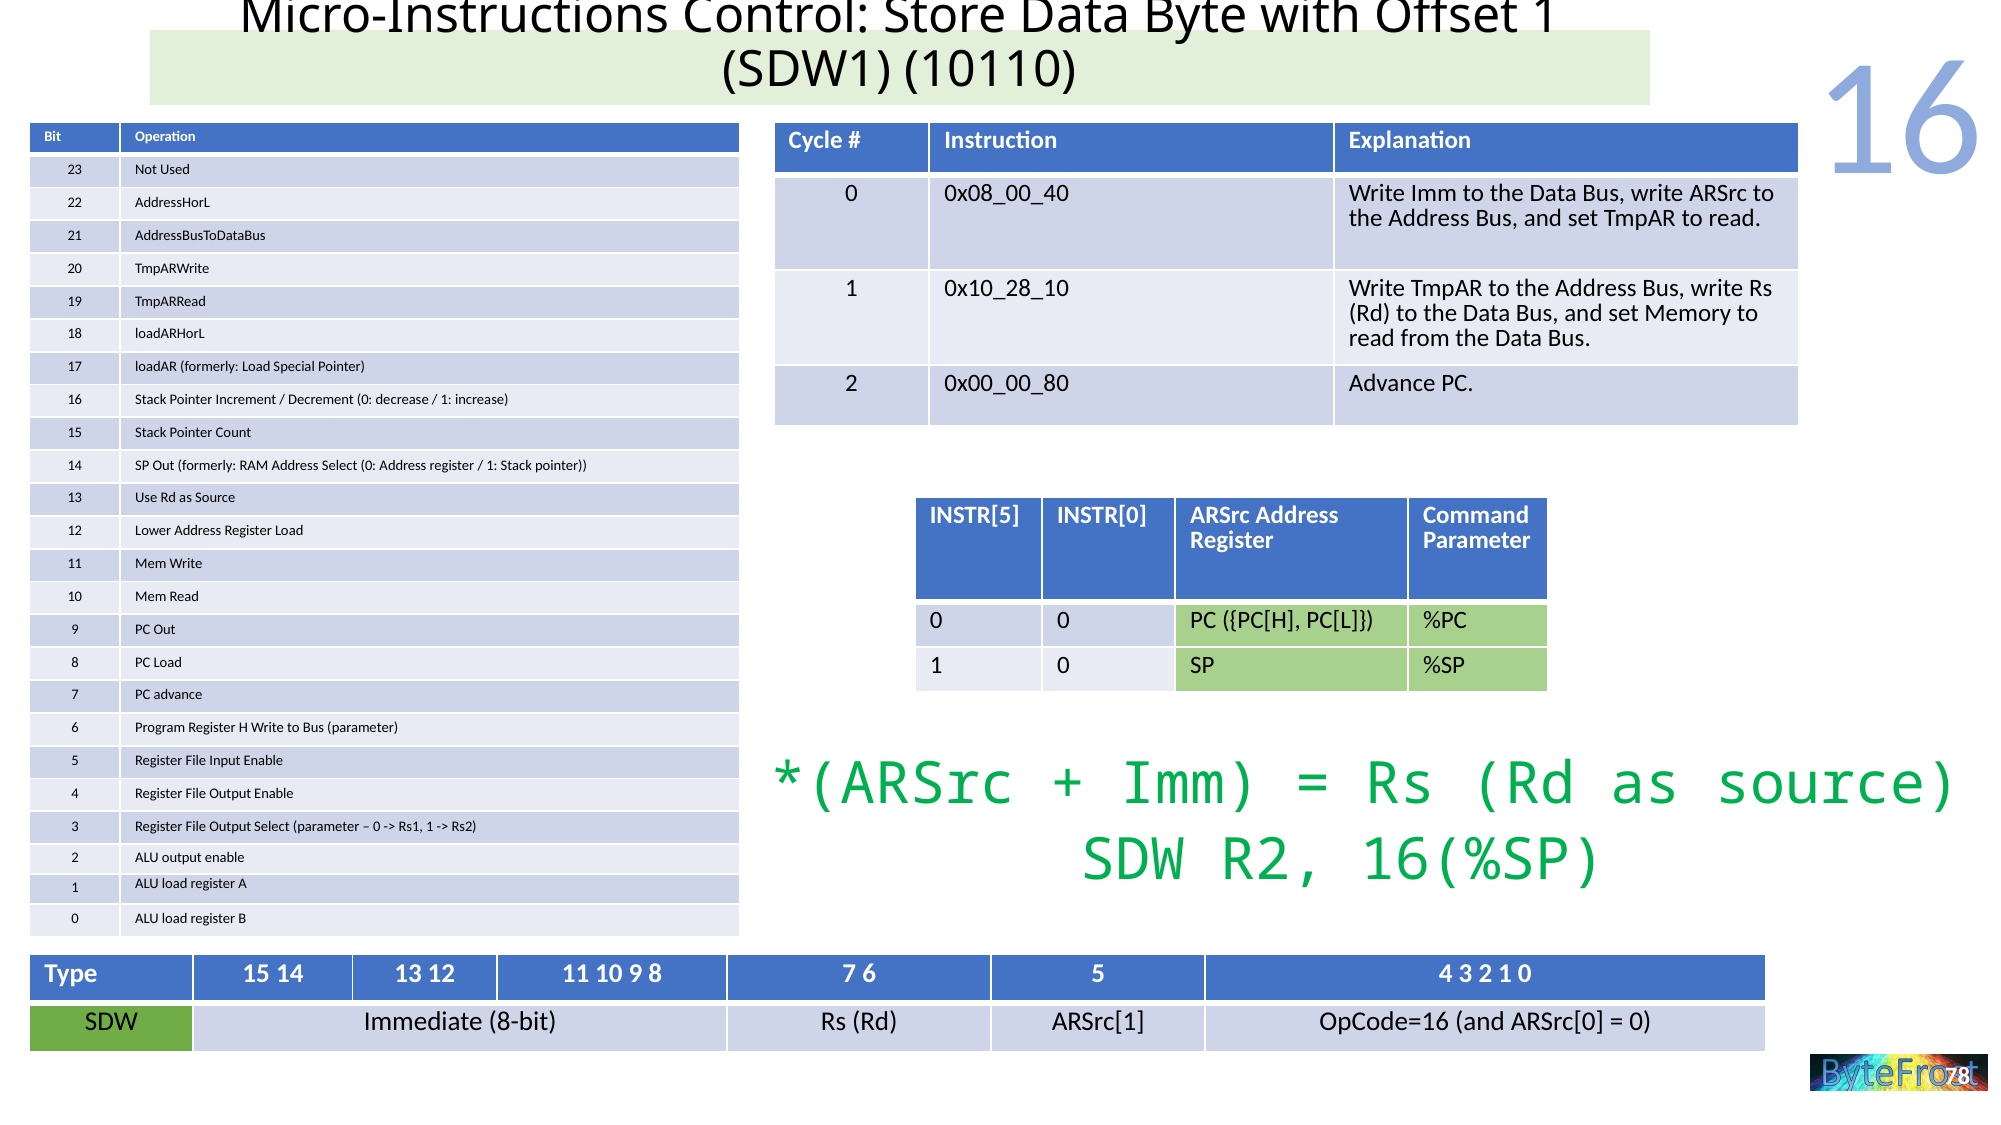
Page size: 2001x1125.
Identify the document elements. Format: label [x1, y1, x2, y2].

table_header [121, 123, 739, 152]
table_header [498, 955, 726, 1000]
table_cell [1176, 605, 1407, 646]
table_header [1335, 123, 1798, 172]
table_cell [1206, 1006, 1765, 1051]
table_cell [121, 845, 739, 873]
table_cell [30, 905, 119, 936]
table_header [930, 123, 1333, 172]
table_cell [121, 779, 739, 810]
table_cell [121, 812, 739, 843]
table_header [353, 955, 496, 1000]
picture [1810, 1054, 1988, 1091]
table_cell [30, 254, 119, 285]
table_cell [30, 747, 119, 778]
table_cell [121, 221, 739, 252]
table_header [1043, 498, 1174, 599]
table_cell [930, 366, 1333, 425]
table_cell [121, 188, 739, 219]
table_cell [121, 353, 739, 384]
table_cell [1043, 605, 1174, 646]
table_cell [30, 615, 119, 646]
table_cell [30, 845, 119, 873]
table_cell [30, 812, 119, 843]
table_cell [121, 320, 739, 351]
table_cell [30, 353, 119, 384]
table_header [992, 955, 1204, 1000]
table_cell [194, 1006, 726, 1051]
table_header [30, 955, 192, 1000]
table_cell [916, 605, 1041, 646]
table_cell [1176, 648, 1407, 691]
table_header [1206, 955, 1765, 1000]
table_cell [121, 157, 739, 187]
table_header [1409, 498, 1547, 599]
title [150, 29, 1650, 105]
table_cell [992, 1006, 1204, 1051]
table_cell [1335, 178, 1798, 269]
table_cell [30, 451, 119, 482]
table_cell [30, 418, 119, 449]
table_cell [121, 875, 739, 903]
table_header [194, 955, 352, 1000]
table_cell [121, 517, 739, 548]
table_cell [121, 905, 739, 936]
table_cell [30, 517, 119, 548]
text_box [1799, 0, 1999, 215]
table_cell [30, 484, 119, 515]
table_cell [775, 178, 928, 269]
table_header [775, 123, 928, 172]
table_cell [30, 320, 119, 351]
table_header [30, 123, 119, 152]
table_cell [1043, 648, 1174, 691]
table_cell [30, 157, 119, 187]
table_cell [121, 615, 739, 646]
table_cell [121, 418, 739, 449]
table_cell [30, 582, 119, 613]
table_cell [30, 681, 119, 712]
table_header [728, 955, 990, 1000]
table_cell [30, 1006, 192, 1051]
table_cell [30, 550, 119, 581]
table_cell [30, 875, 119, 903]
table_cell [775, 366, 928, 425]
table_cell [121, 254, 739, 285]
table_cell [728, 1006, 990, 1051]
table_cell [30, 779, 119, 810]
table_cell [930, 178, 1333, 269]
table_cell [30, 714, 119, 745]
table_header [916, 498, 1041, 599]
table_cell [121, 648, 739, 679]
table_cell [1335, 271, 1798, 364]
table_cell [775, 271, 928, 364]
table_header [1176, 498, 1407, 599]
table_cell [121, 714, 739, 745]
table_cell [1335, 366, 1798, 425]
text_box [755, 737, 1975, 899]
table_cell [121, 287, 739, 318]
text_box [1535, 1044, 1986, 1105]
table_cell [121, 550, 739, 581]
table_cell [930, 271, 1333, 364]
table_cell [121, 385, 739, 416]
table_cell [121, 451, 739, 482]
table_cell [30, 385, 119, 416]
table_cell [30, 221, 119, 252]
table_cell [30, 188, 119, 219]
table_cell [30, 648, 119, 679]
table_cell [121, 747, 739, 778]
table_cell [1409, 605, 1547, 646]
table_cell [916, 648, 1041, 691]
table_cell [121, 681, 739, 712]
table_cell [121, 582, 739, 613]
table_cell [121, 484, 739, 515]
table_cell [30, 287, 119, 318]
table_cell [1409, 648, 1547, 691]
